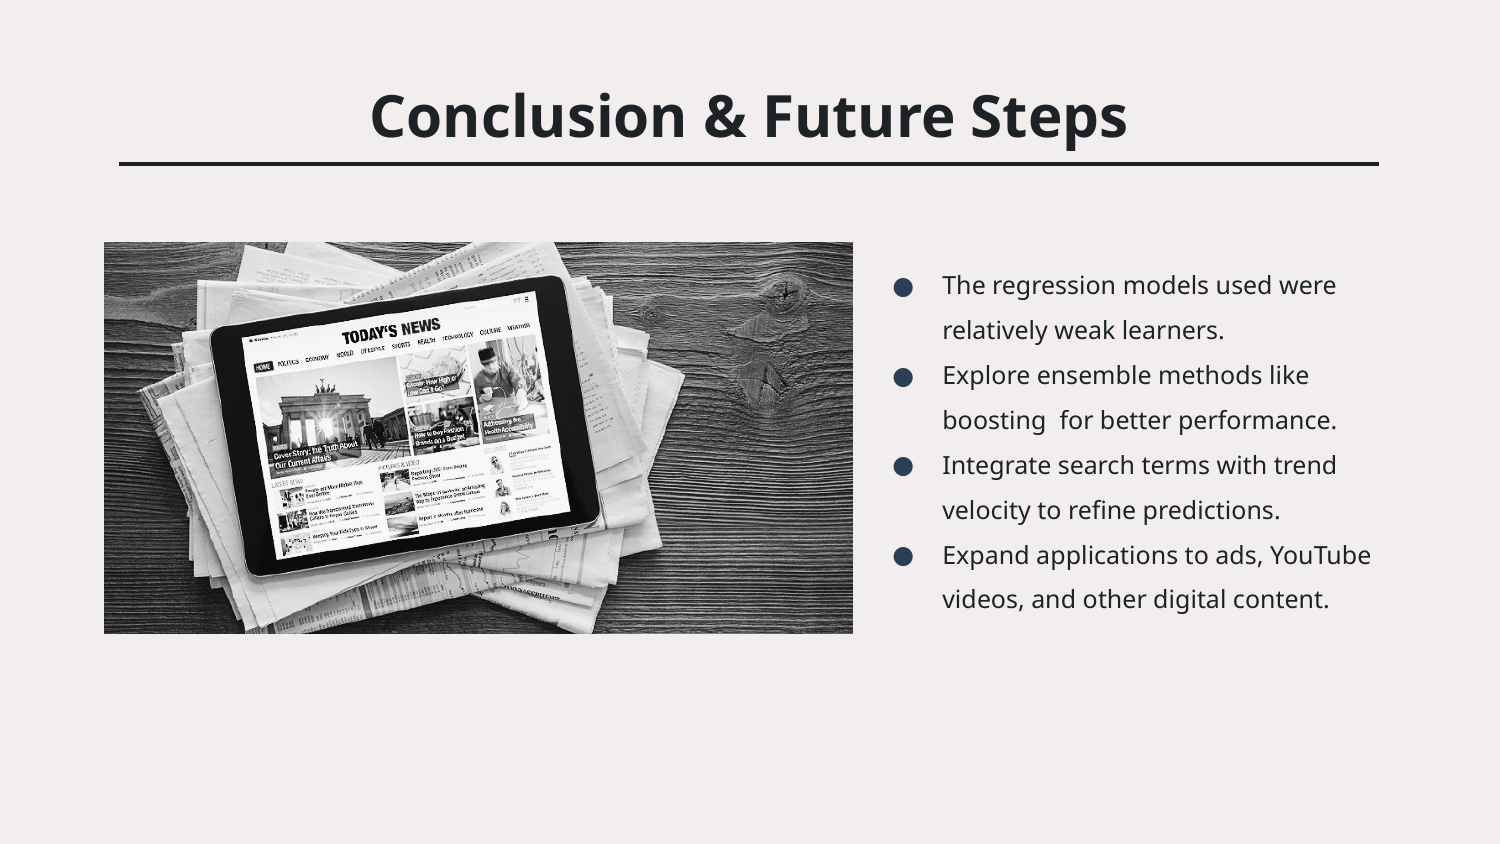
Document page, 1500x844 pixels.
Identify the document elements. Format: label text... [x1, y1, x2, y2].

title Conclusion & Future Steps [262, 79, 1236, 149]
list The regression models used were relatively weak learners. Explore ensemble methods like boosting for better performance. Integrate search terms with trend velocity to refine predictions. Expand applications to ads, YouTube videos, and other digital content. [852, 239, 1430, 637]
picture [104, 242, 853, 634]
